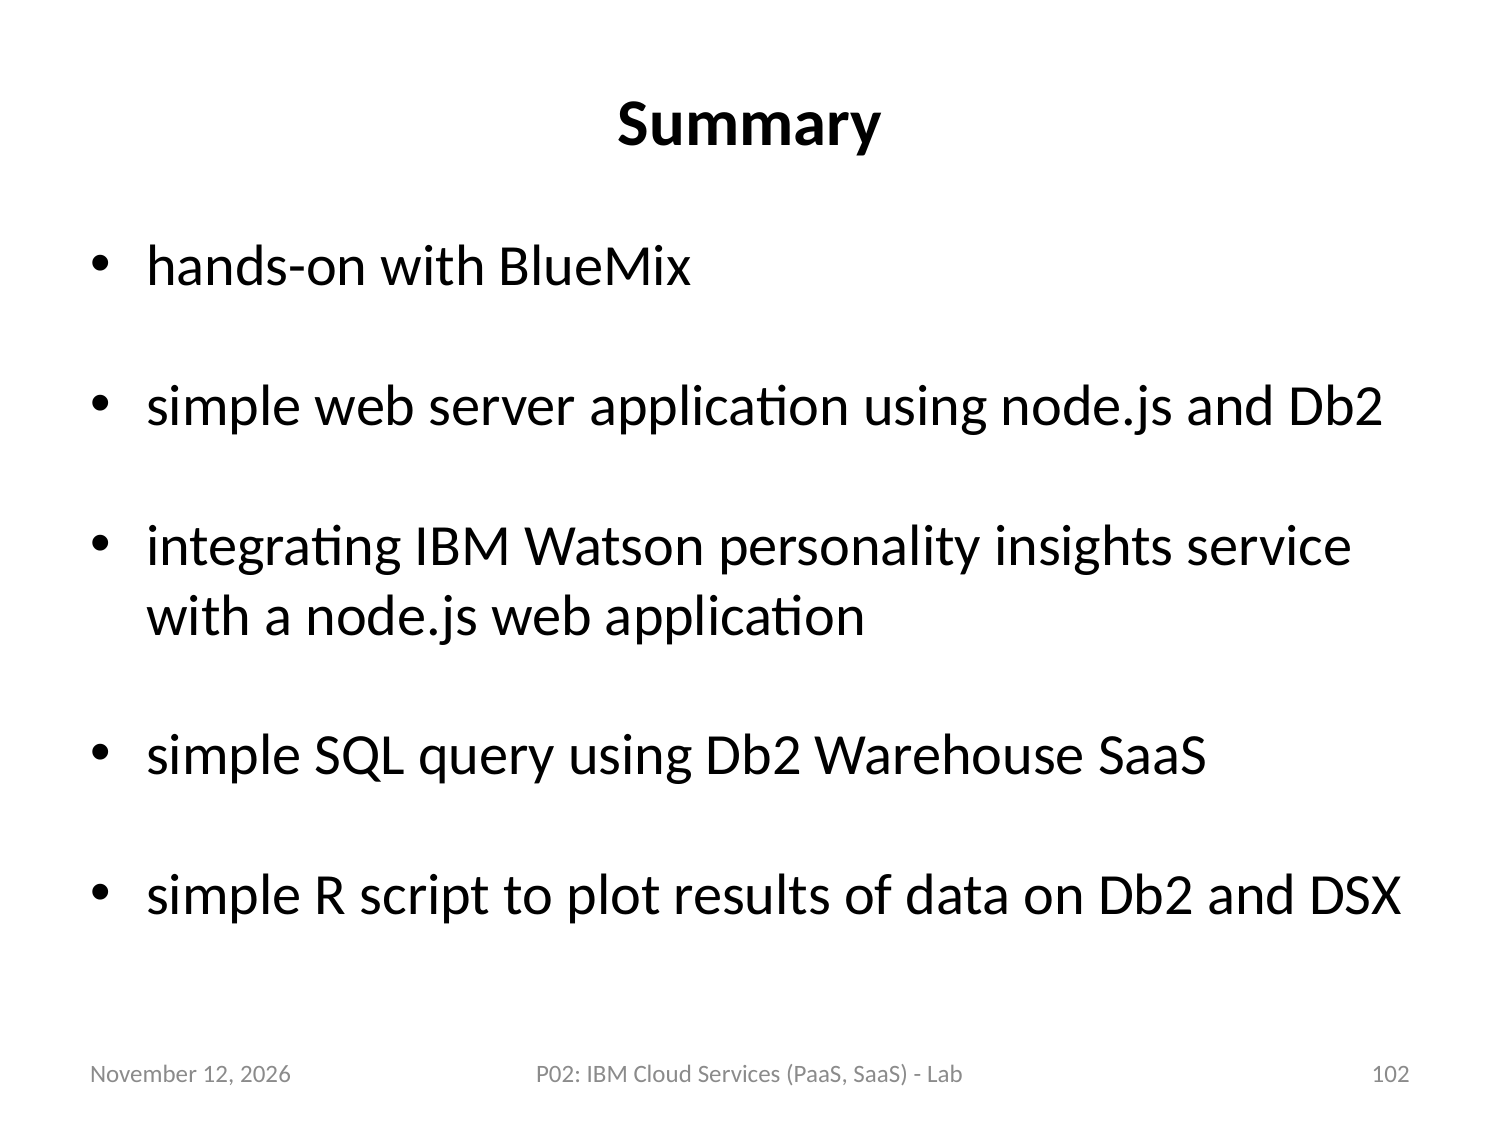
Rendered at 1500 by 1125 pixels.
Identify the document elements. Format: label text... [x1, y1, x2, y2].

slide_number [75, 1042, 425, 1103]
title Summary [75, 24, 1425, 213]
slide_number 102 [1074, 1042, 1425, 1103]
list hands-on with BlueMix simple web server application using node.js and Db2 integrating IBM Watson personality insights service with a node.js web application simple SQL query using Db2 Warehouse SaaS simple R script to plot results of data on Db2 and DSX [75, 220, 1425, 1025]
footer P02: IBM Cloud Services (PaaS, SaaS) - Lab [512, 1042, 988, 1103]
